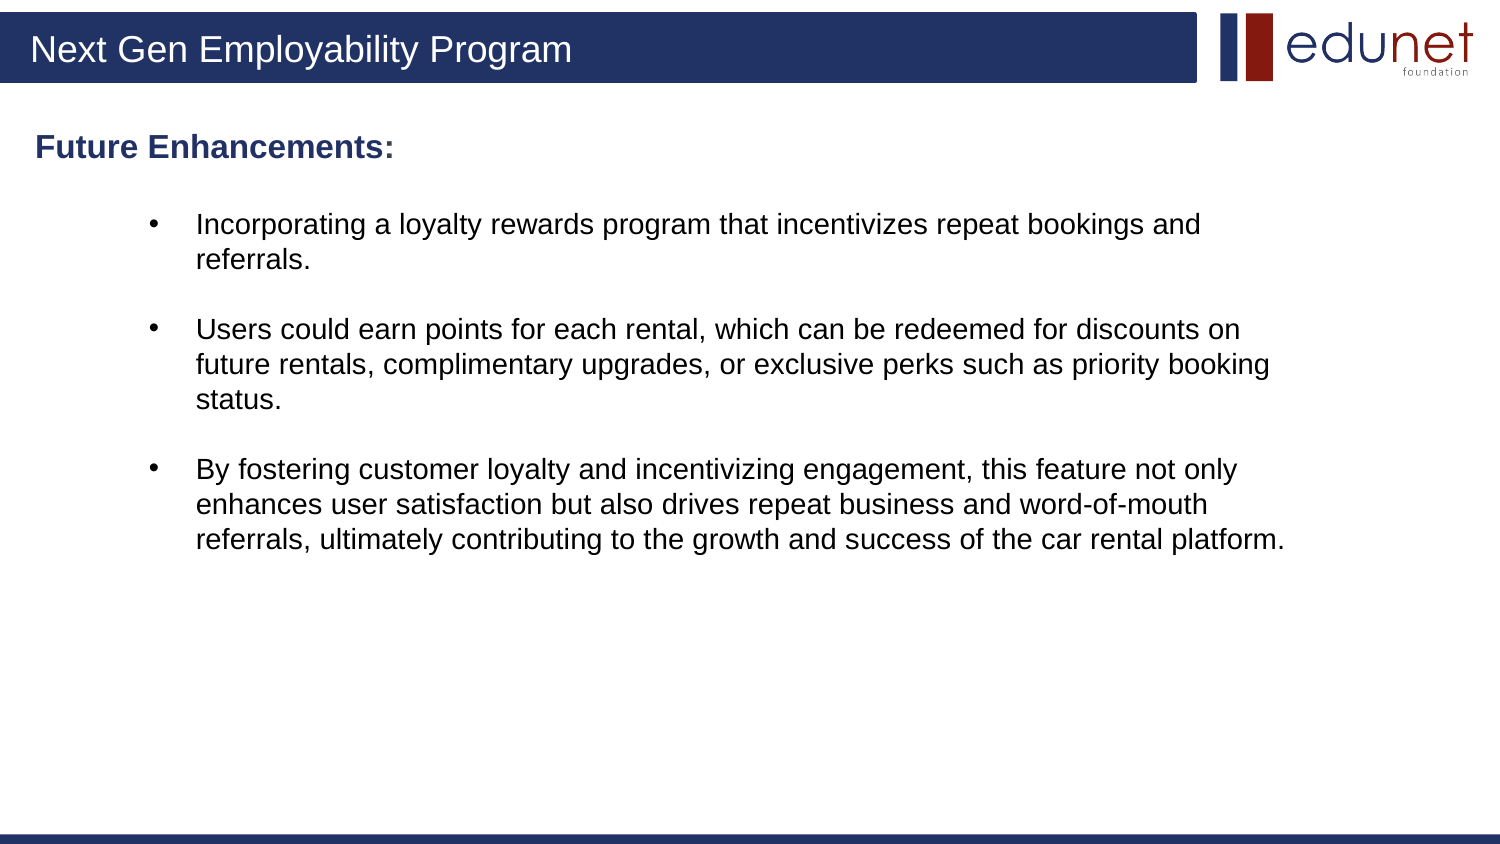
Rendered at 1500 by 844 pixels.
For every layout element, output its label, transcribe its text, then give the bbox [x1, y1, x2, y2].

title Future Enhancements: [35, 118, 1417, 208]
text_box Incorporating a loyalty rewards program that incentivizes repeat bookings and referrals. Users could earn points for each rental, which can be redeemed for discounts on future rentals, complimentary upgrades, or exclusive perks such as priority booking status. By fostering customer loyalty and incentivizing engagement, this feature not only enhances user satisfaction but also drives repeat business and word-of-mouth referrals, ultimately contributing to the growth and success of the car rental platform. [134, 198, 1318, 563]
picture [1279, 14, 1482, 83]
